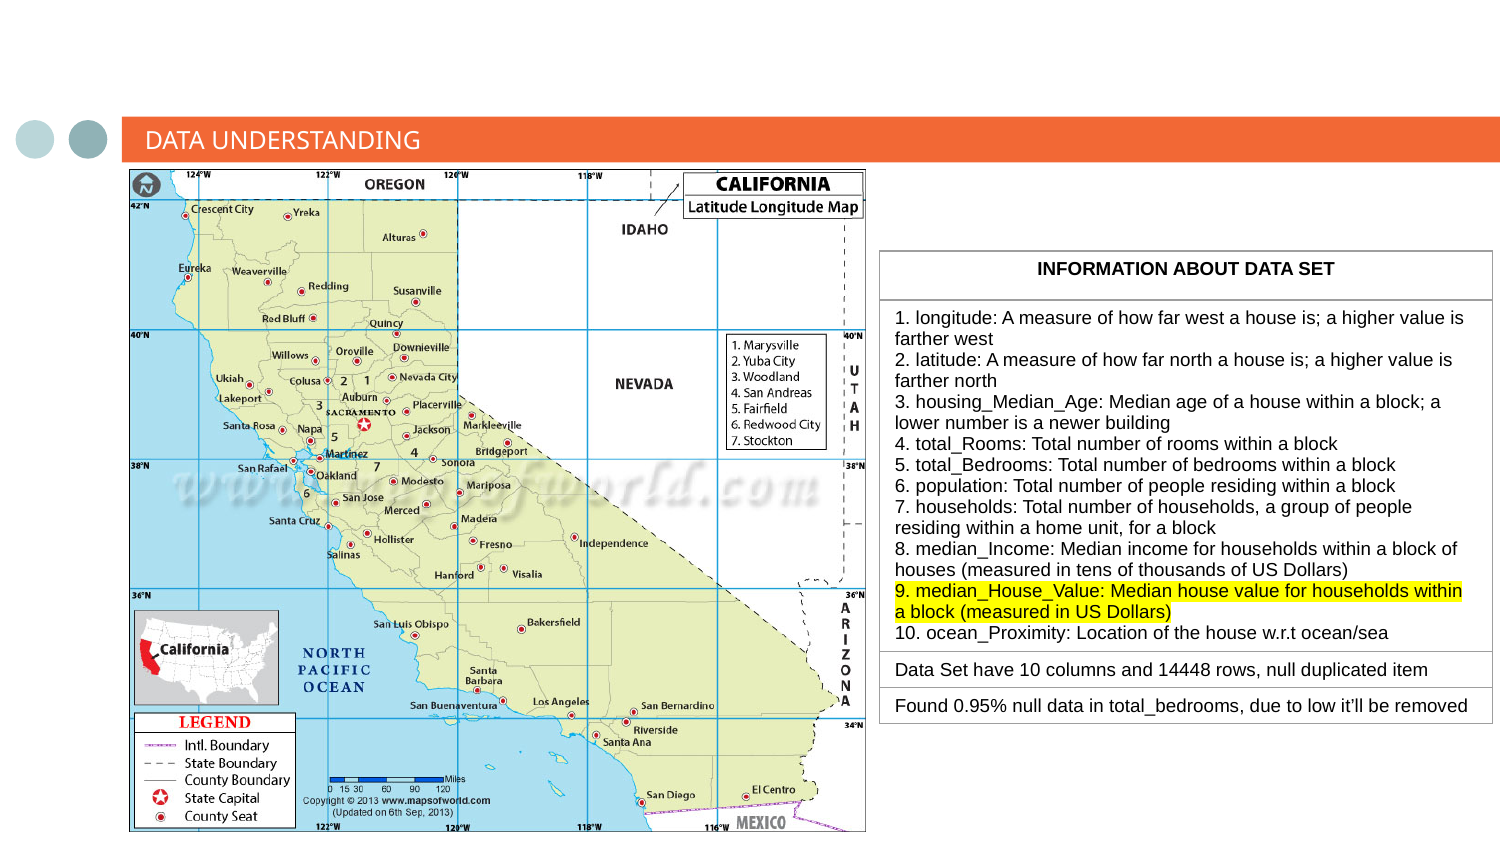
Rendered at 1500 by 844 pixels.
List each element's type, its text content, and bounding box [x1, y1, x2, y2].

table_cell Found 0.95% null data in total_bedrooms, due to low it’ll be removed [880, 688, 1492, 723]
table_cell 1. longitude: A measure of how far west a house is; a higher value is farther west 2. latitude: A measure of how far north a house is; a higher value is farther north 3. housing_Median_Age: Median age of a house within a block; a lower number is a newer building 4. total_Rooms: Total number of rooms within a block 5. total_Bedrooms: Total number of bedrooms within a block 6. population: Total number of people residing within a block 7. households: Total number of households, a group of people residing within a home unit, for a block 8. median_Income: Median income for households within a block of houses (measured in tens of thousands of US Dollars) 9. median_House_Value: Median house value for households within a block (measured in US Dollars) 10. ocean_Proximity: Location of the house w.r.t ocean/sea [880, 301, 1492, 651]
picture [129, 169, 866, 832]
title DATA UNDERSTANDING [129, 118, 952, 170]
table_cell Data Set have 10 columns and 14448 rows, null duplicated item [880, 652, 1492, 687]
table_header INFORMATION ABOUT DATA SET [880, 252, 1492, 299]
